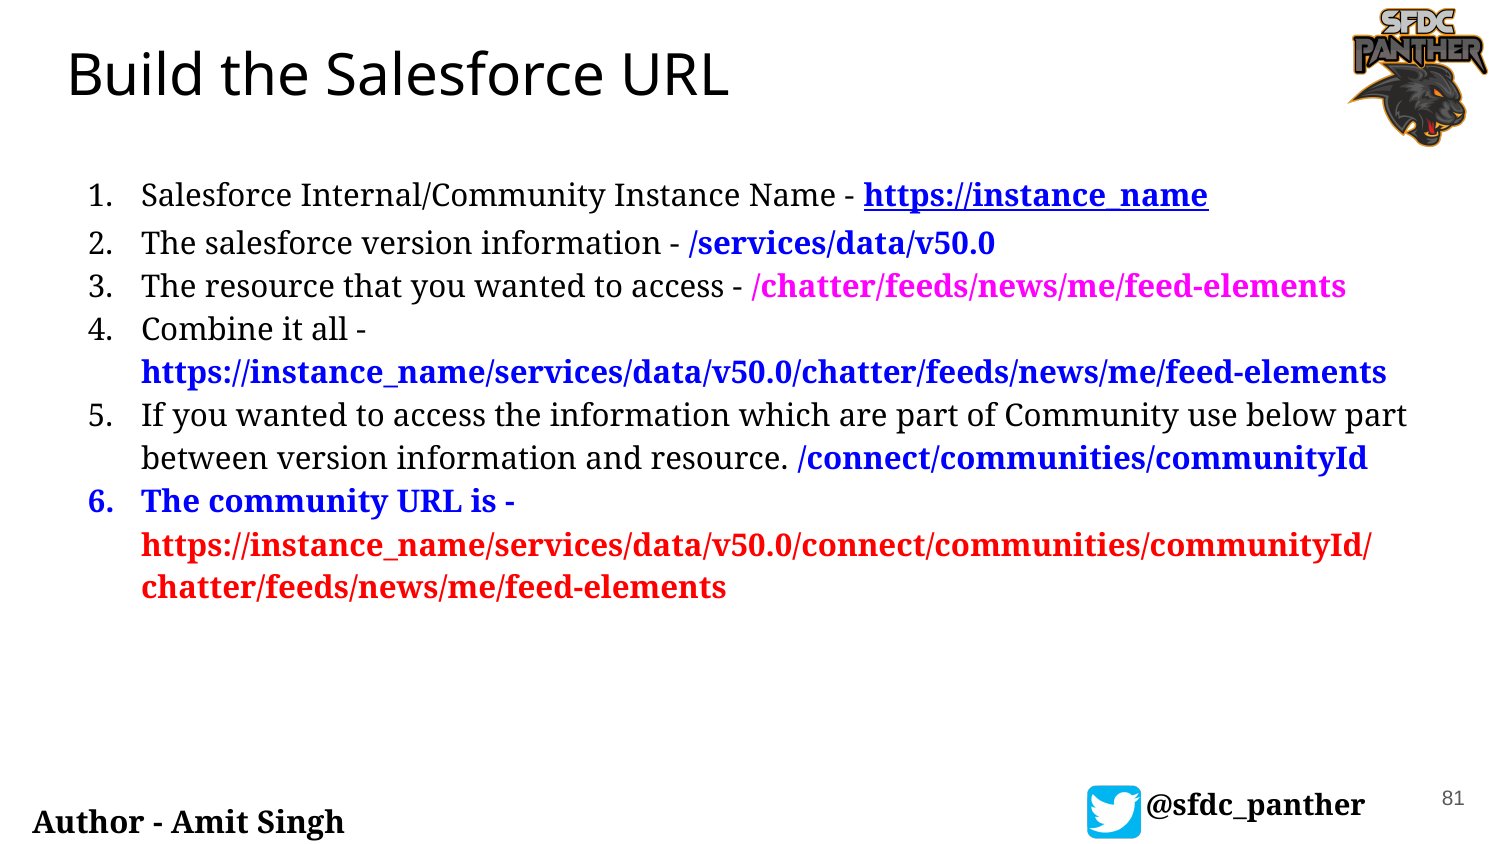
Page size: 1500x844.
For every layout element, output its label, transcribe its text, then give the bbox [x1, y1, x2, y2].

list Salesforce Internal/Community Instance Name - https://instance_name The salesforce version information - /services/data/v50.0 The resource that you wanted to access - /chatter/feeds/news/me/feed-elements Combine it all - https://instance_name/services/data/v50.0/chatter/feeds/news/me/feed-elements If you wanted to access the information which are part of Community use below part between version information and resource. /connect/communities/communityId The community URL is - https://instance_name/services/data/v50.0/connect/communities/communityId/chatter/feeds/news/me/feed-elements [51, 153, 1449, 714]
picture [1085, 784, 1144, 842]
title Build the Salesforce URL [51, 22, 1449, 116]
slide_number 81 [1389, 764, 1480, 830]
picture [1347, 8, 1488, 147]
